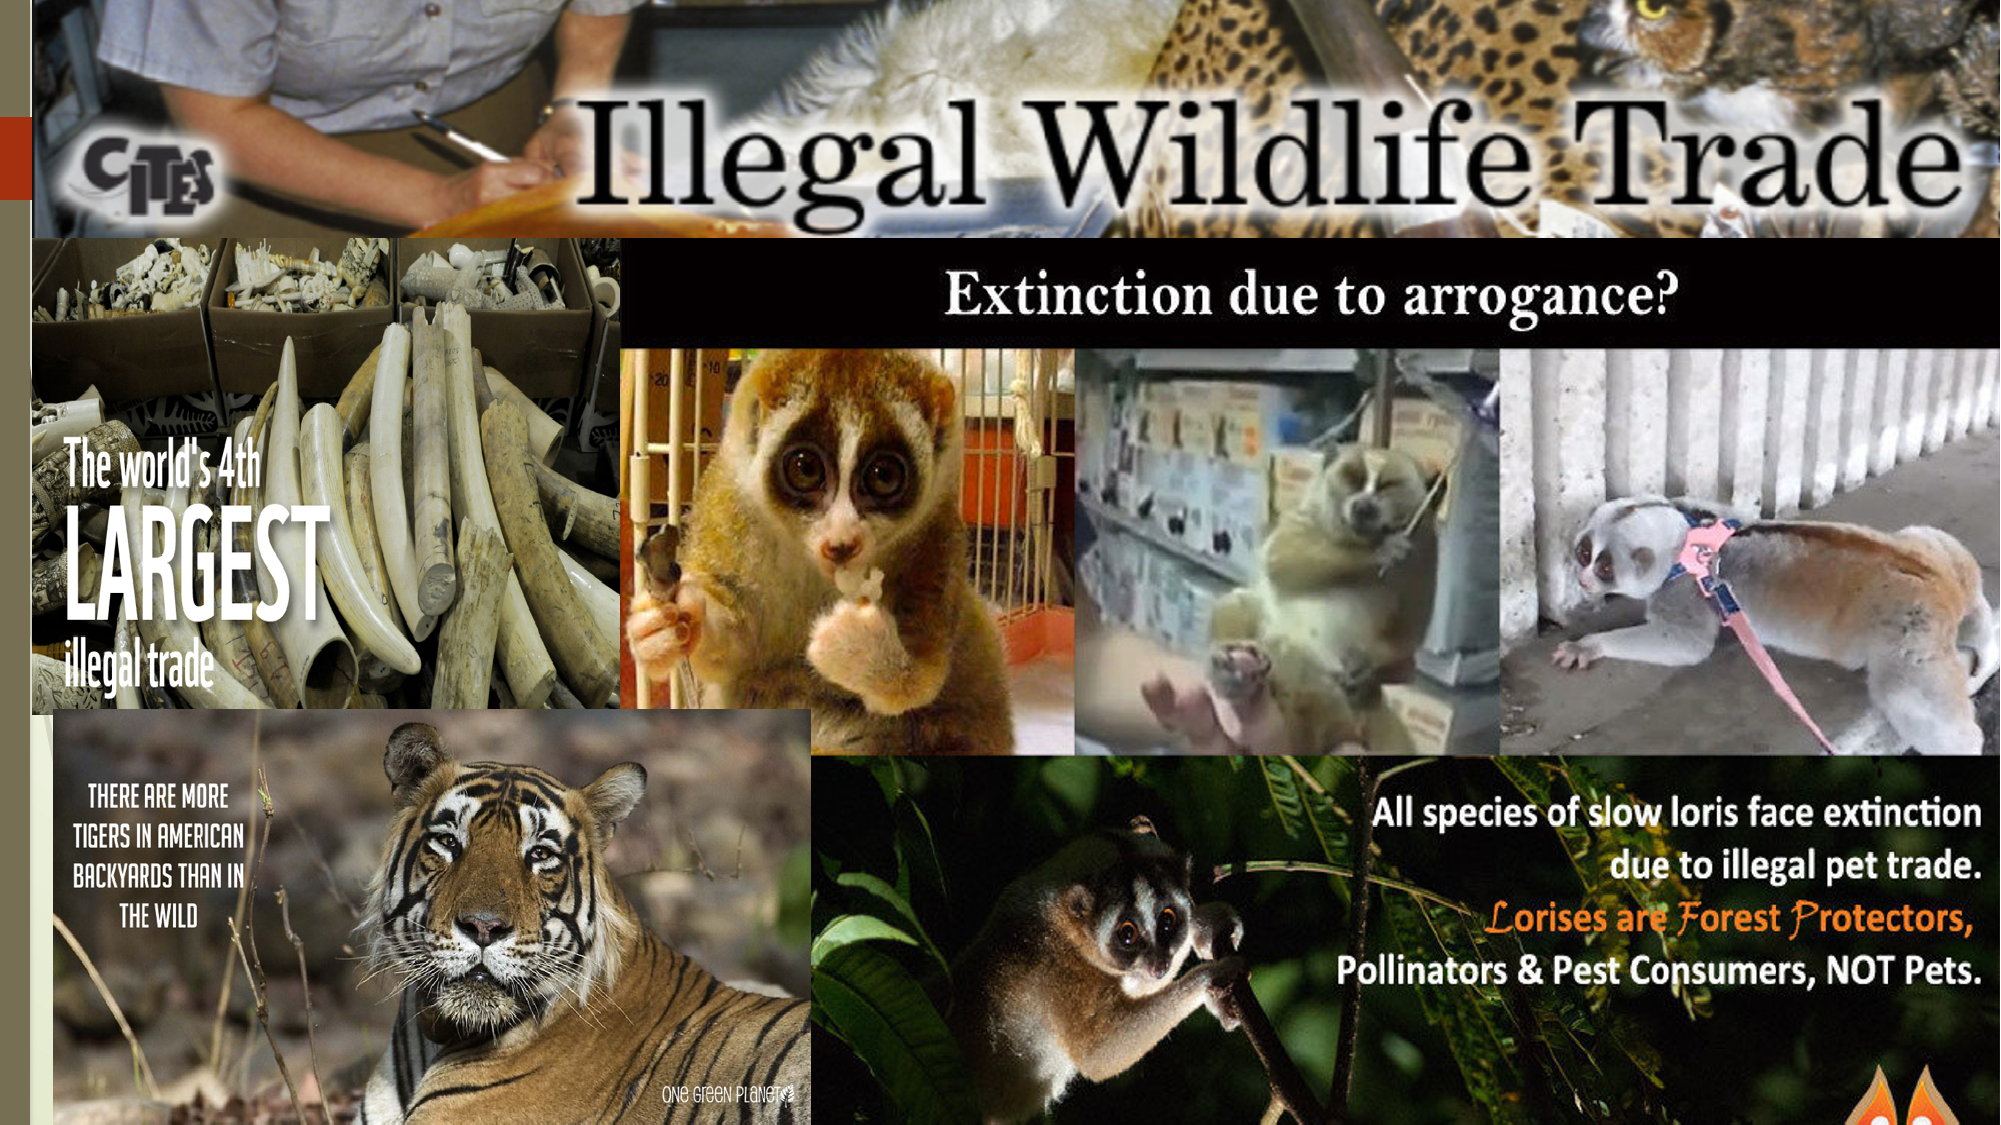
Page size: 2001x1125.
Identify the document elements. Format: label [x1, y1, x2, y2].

list [31, 0, 2000, 1125]
